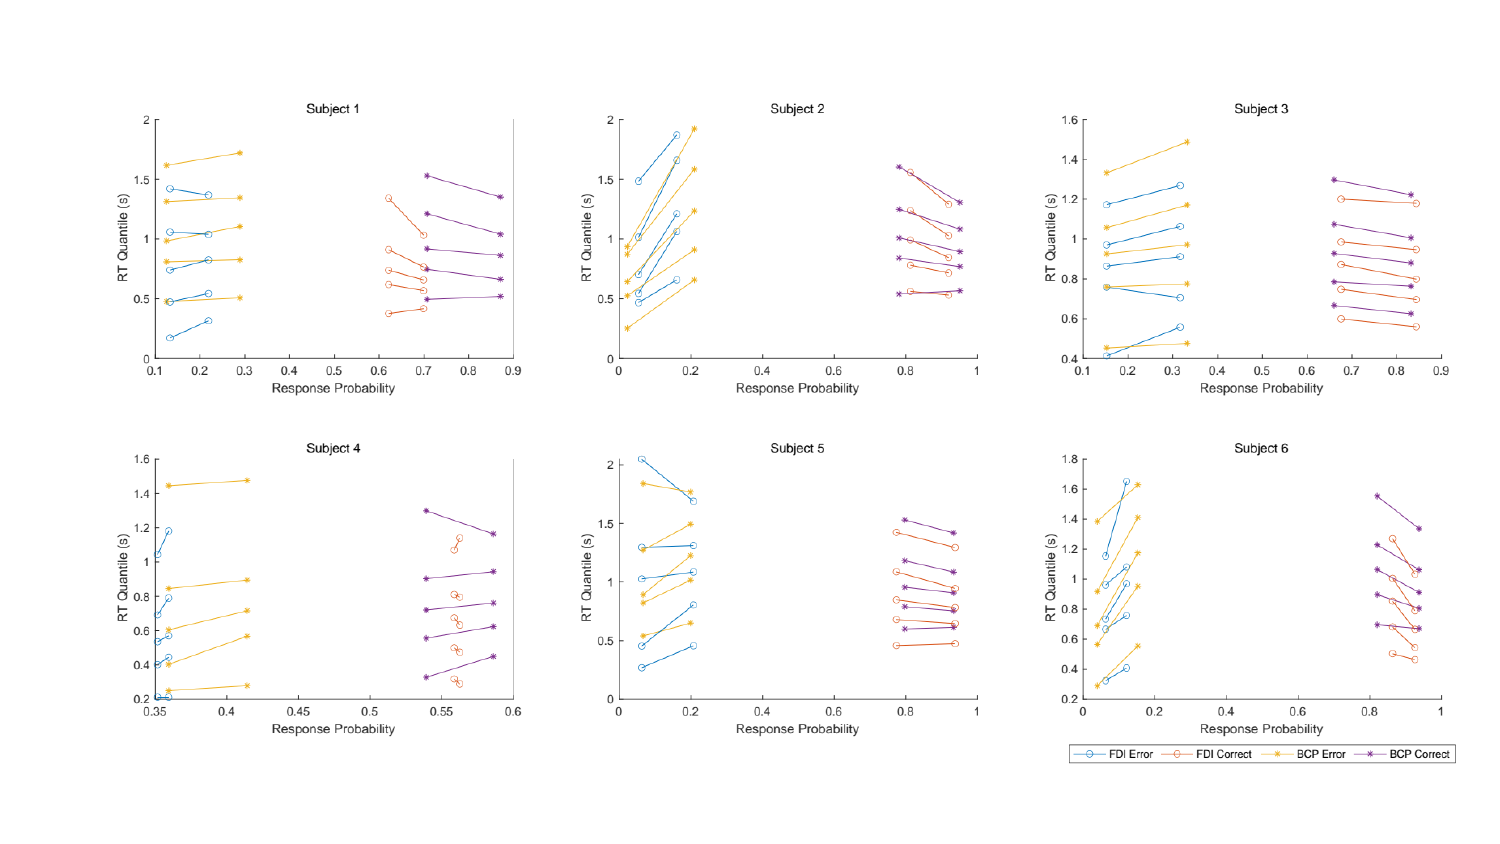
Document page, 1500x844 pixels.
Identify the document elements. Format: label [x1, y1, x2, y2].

picture [47, 65, 1500, 779]
